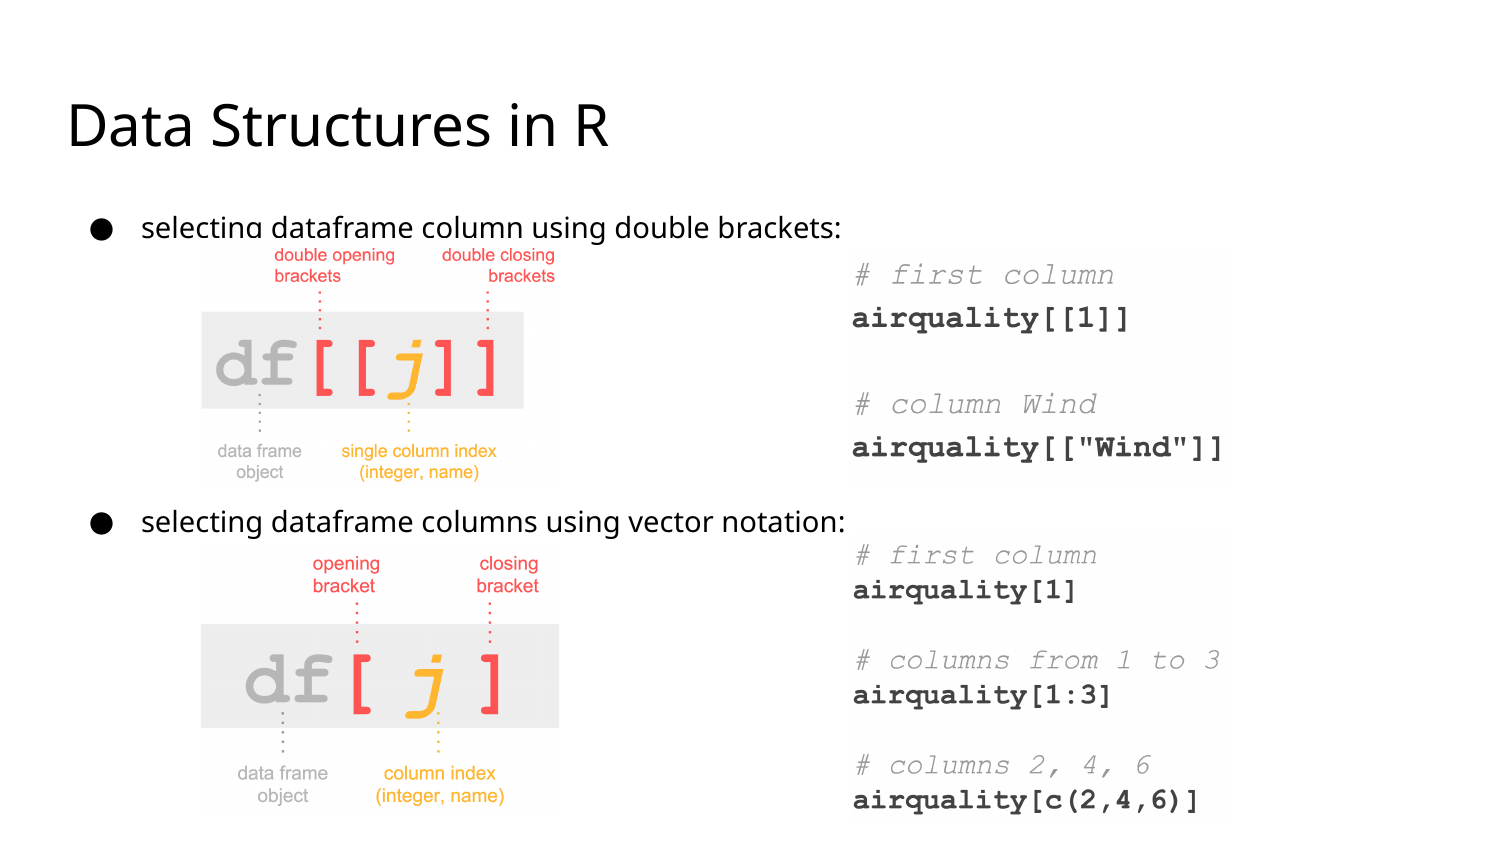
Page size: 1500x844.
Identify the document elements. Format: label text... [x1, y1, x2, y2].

picture [850, 533, 1230, 826]
title Data Structures in R [51, 72, 1449, 167]
list selecting dataframe column using double brackets: selecting dataframe columns using vector notation: [51, 189, 1449, 821]
picture [200, 545, 560, 814]
picture [200, 238, 560, 491]
picture [846, 247, 1234, 482]
